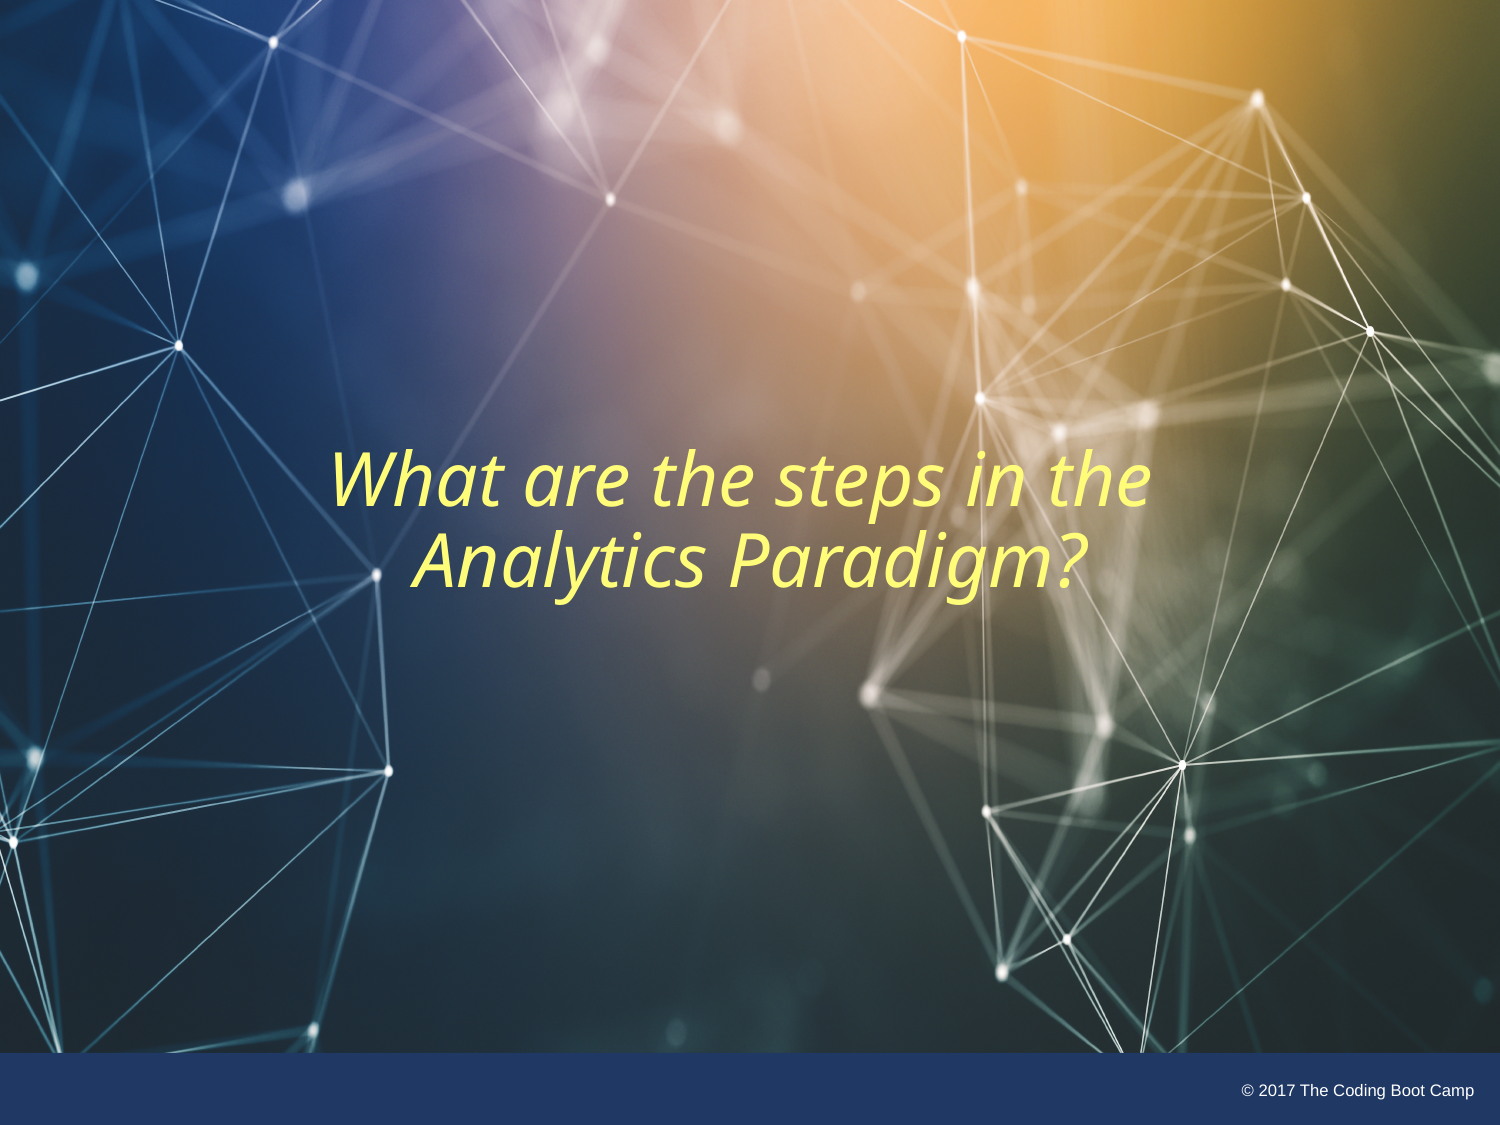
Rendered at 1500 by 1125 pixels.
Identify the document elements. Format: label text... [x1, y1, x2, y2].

title What are the steps in the Analytics Paradigm? [25, 386, 1477, 658]
picture [0, 0, 1500, 1052]
